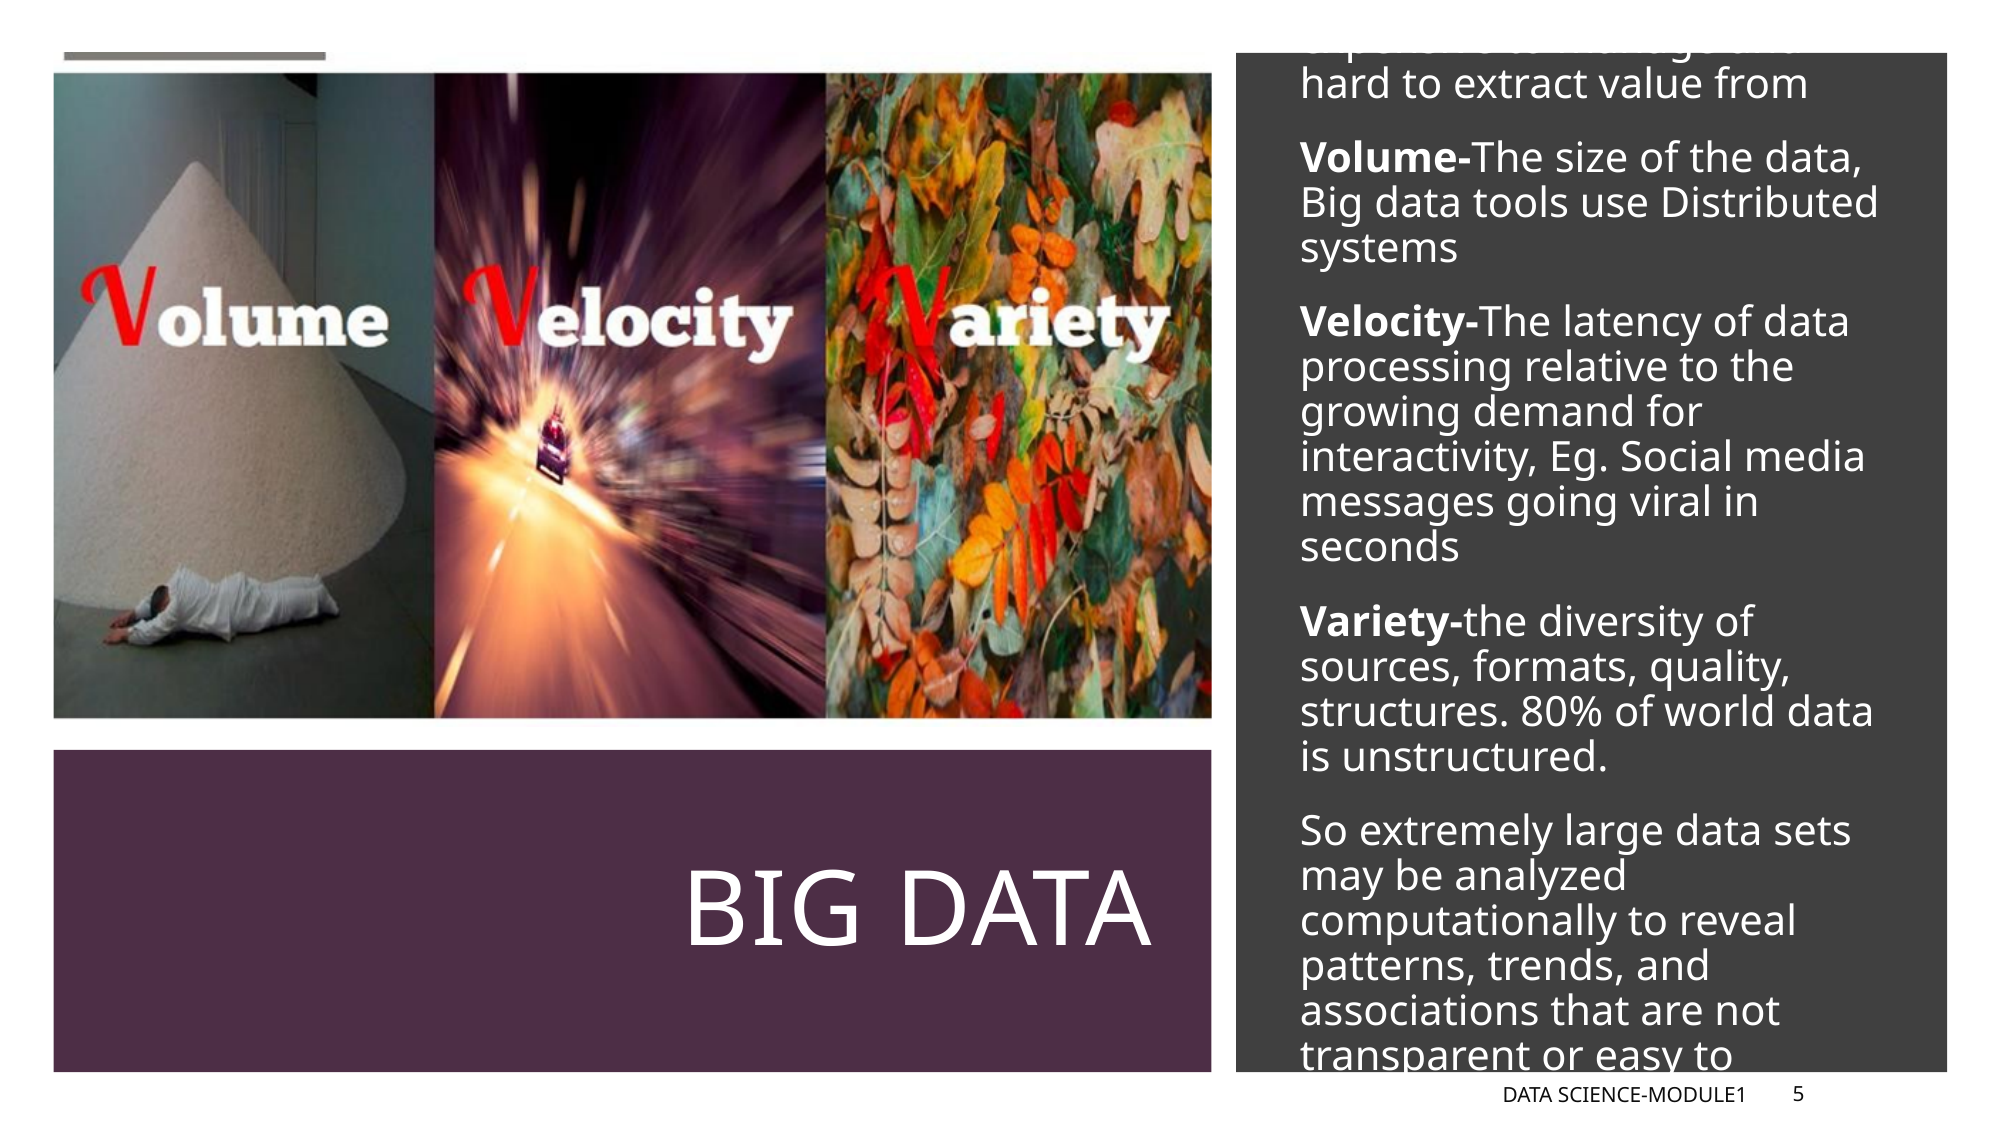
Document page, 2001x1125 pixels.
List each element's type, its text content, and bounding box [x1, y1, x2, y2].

text_box [52, 749, 1213, 1073]
footer Data Science-Module1 [923, 1072, 1763, 1117]
slide_number 5 [1777, 1074, 1938, 1117]
list Big Data is any data that is expensive to manage and hard to extract value from Volume-The size of the data, Big data tools use Distributed systems Velocity-The latency of data processing relative to the growing demand for interactivity, Eg. Social media messages going viral in seconds Variety-the diversity of sources, formats, quality, structures. 80% of world data is unstructured. So extremely large data sets may be analyzed computationally to reveal patterns, trends, and associations that are not transparent or easy to identify. [1269, 150, 1912, 947]
title Big Data [85, 782, 1168, 1049]
text_box [1235, 51, 1948, 1074]
picture [53, 52, 1212, 727]
